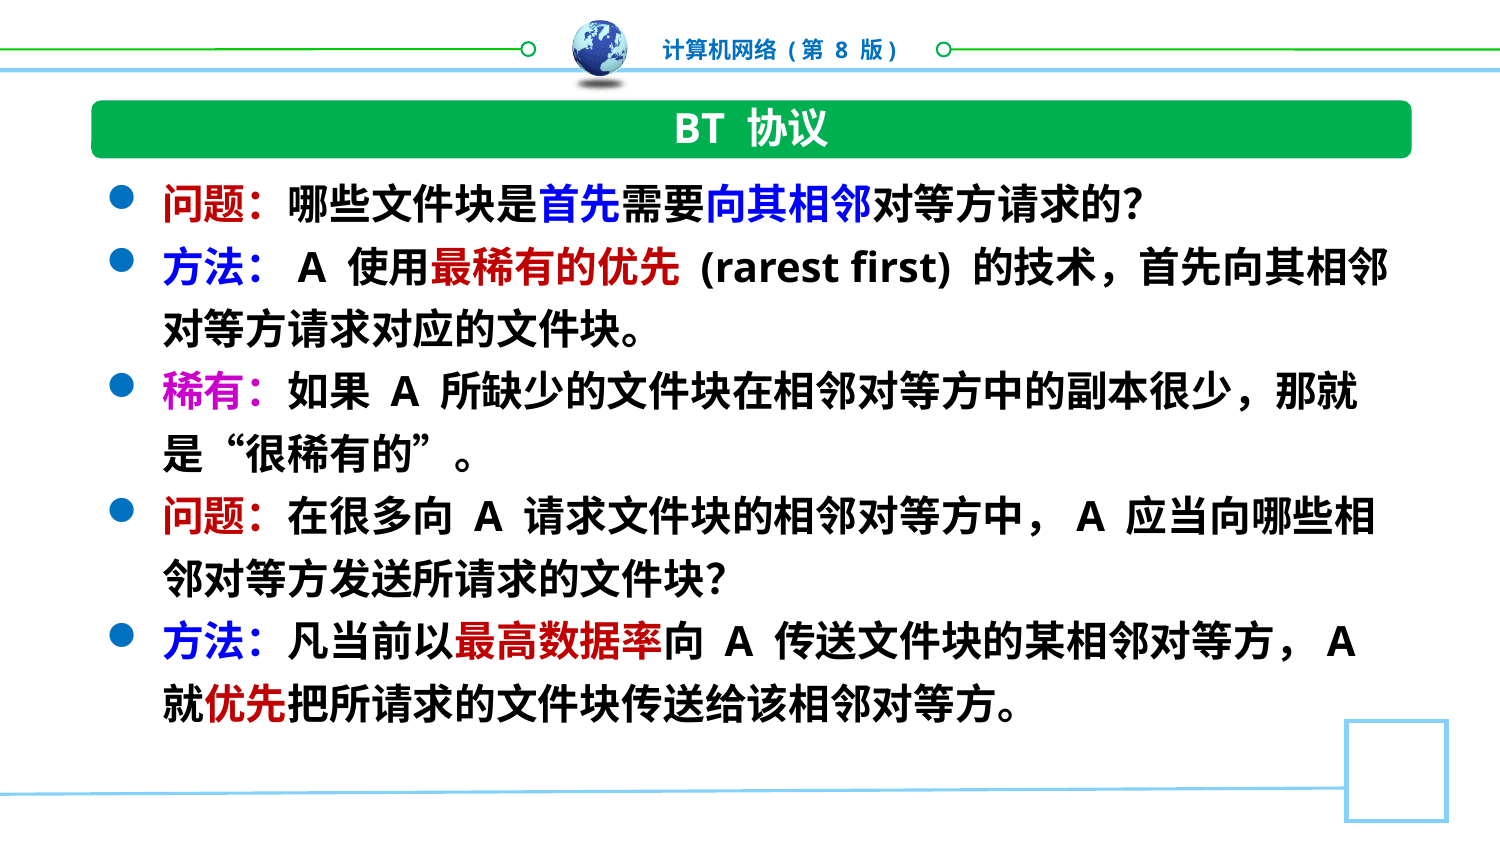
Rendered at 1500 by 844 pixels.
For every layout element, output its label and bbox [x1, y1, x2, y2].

text_box [91, 94, 1412, 736]
picture [570, 18, 629, 94]
